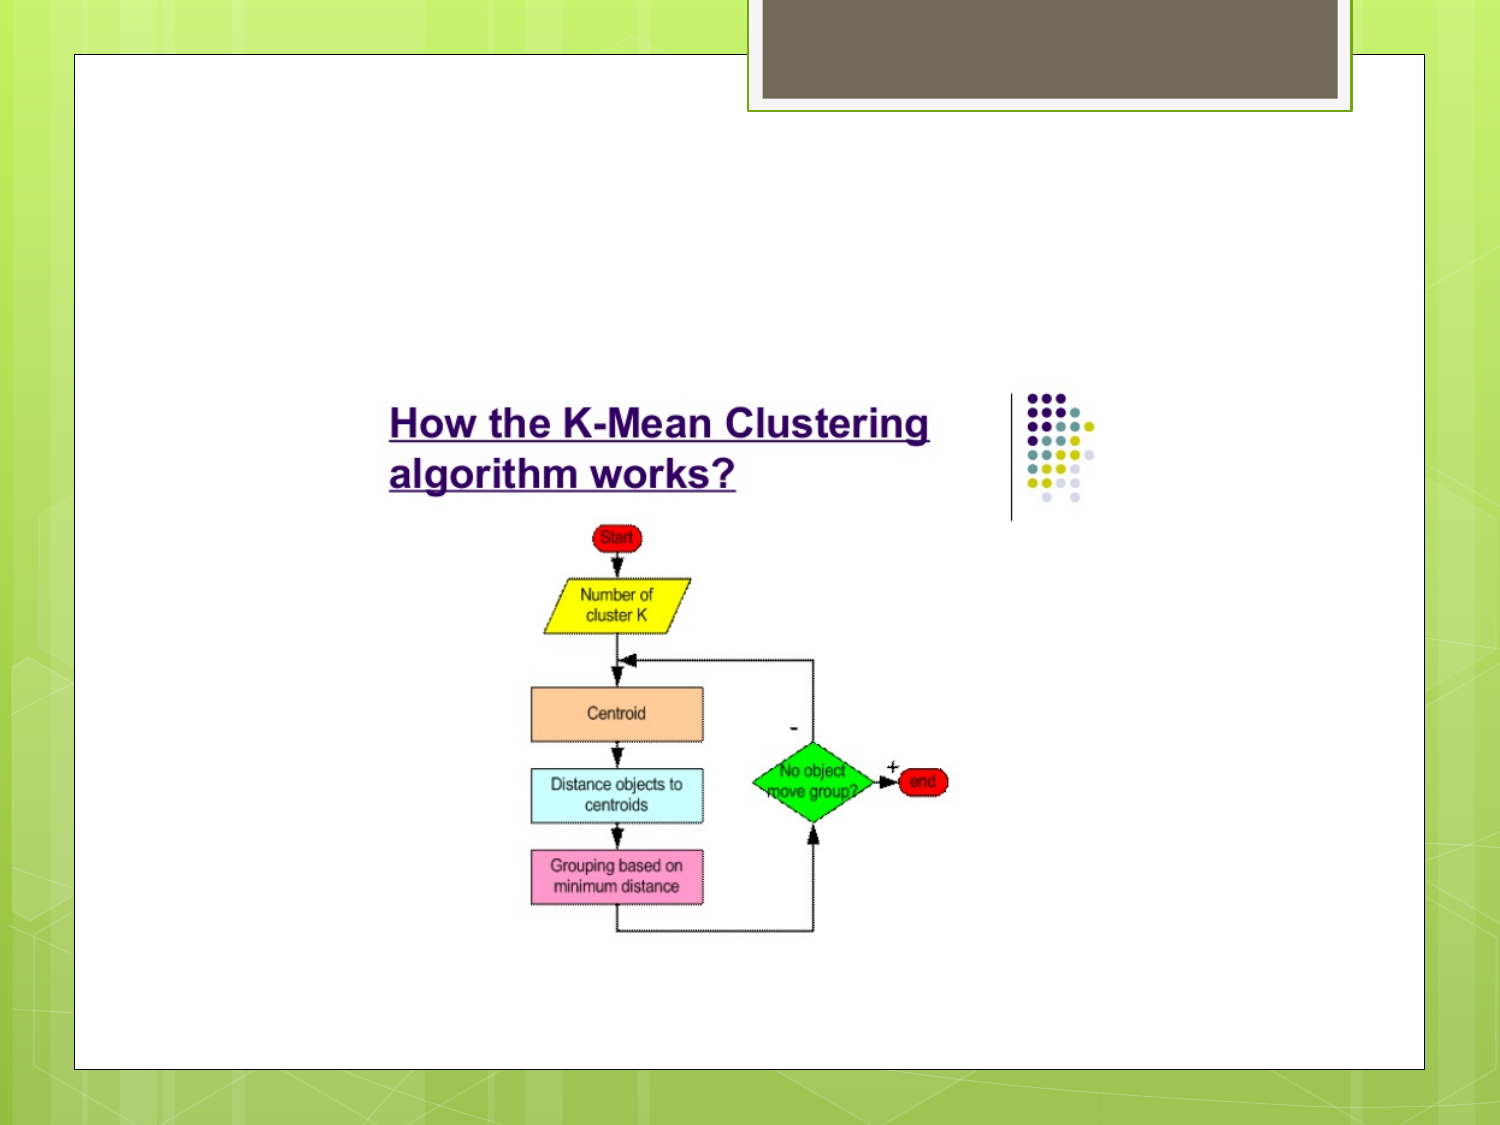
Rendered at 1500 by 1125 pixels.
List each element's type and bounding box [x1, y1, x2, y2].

list [343, 380, 1111, 957]
